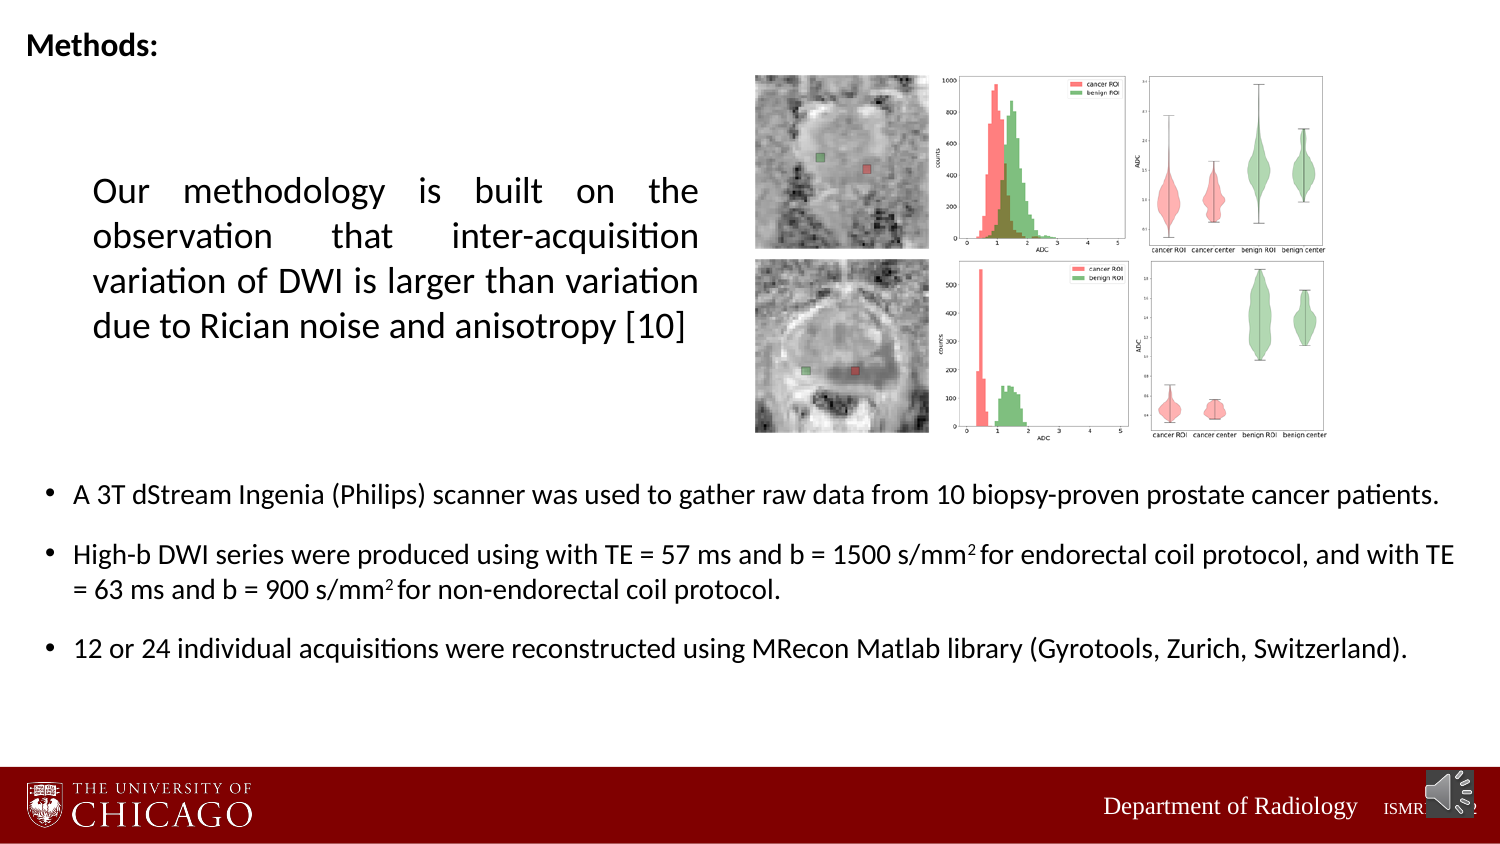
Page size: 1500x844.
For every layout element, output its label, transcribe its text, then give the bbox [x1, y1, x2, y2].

text_box Our methodology is built on the observation that inter-acquisition variation of DWI is larger than variation due to Rician noise and anisotropy [10] [78, 158, 715, 354]
text_box A 3T dStream Ingenia (Philips) scanner was used to gather raw data from 10 biopsy-proven prostate cancer patients. High-b DWI series were produced using with TE = 57 ms and b = 1500 s/mm2 for endorectal coil protocol, and with TE = 63 ms and b = 900 s/mm2 for non-endorectal coil protocol. 12 or 24 individual acquisitions were reconstructed using MRecon Matlab library (Gyrotools, Zurich, Switzerland). [30, 467, 1470, 673]
picture [1424, 768, 1475, 819]
picture [27, 782, 252, 828]
picture [749, 70, 1328, 443]
text_box Methods: [10, 15, 1491, 70]
